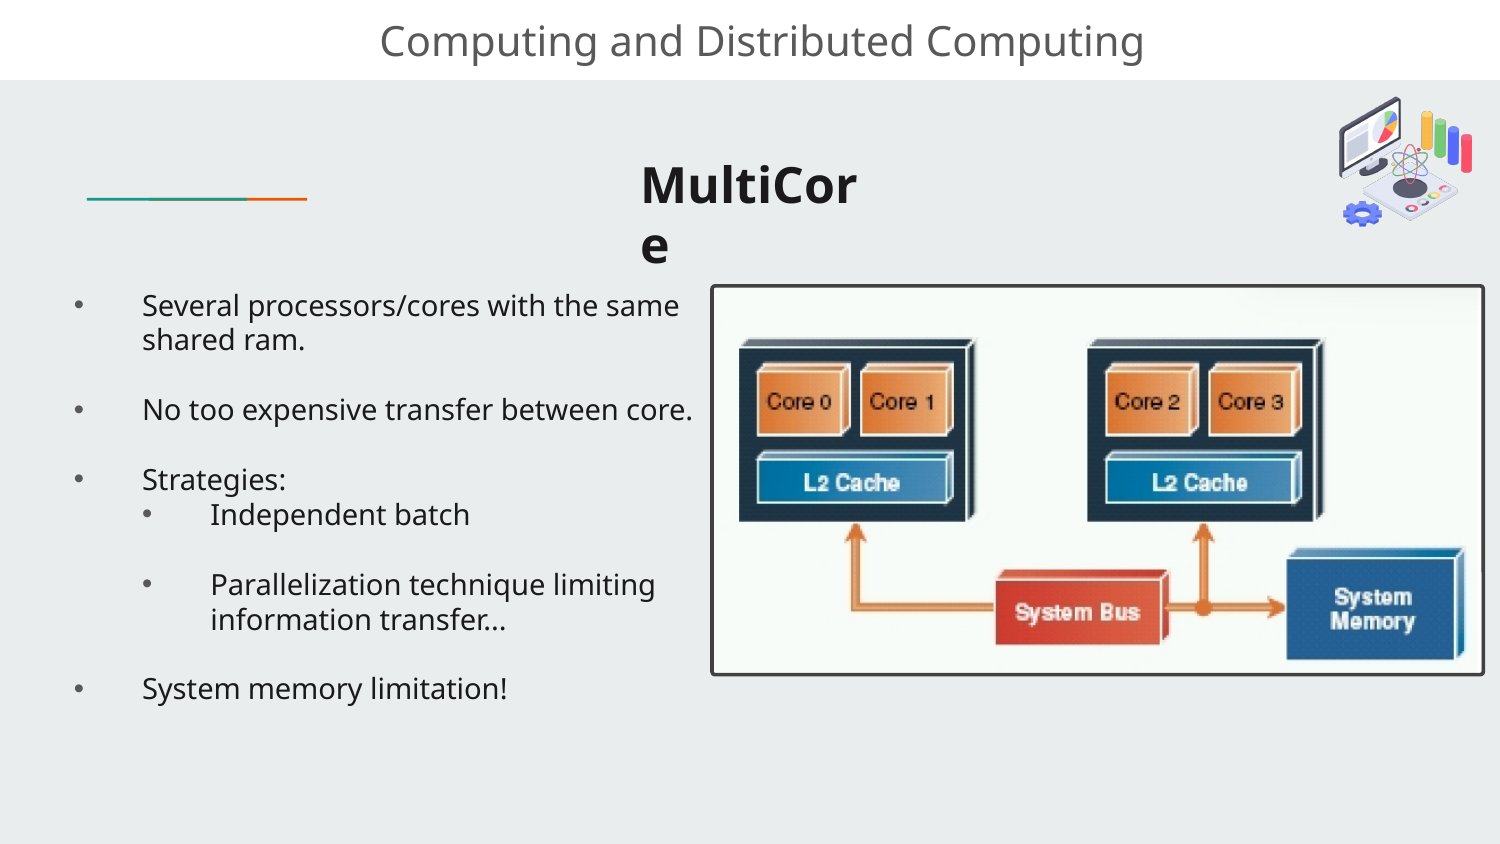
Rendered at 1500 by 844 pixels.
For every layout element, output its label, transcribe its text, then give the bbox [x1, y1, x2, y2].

subtitle Computing and Distributed Computing [253, 0, 1272, 81]
title MultiCore [625, 138, 900, 232]
text_box Several processors/cores with the same shared ram. No too expensive transfer between core. Strategies: Independent batch Parallelization technique limiting information transfer... System memory limitation! [58, 271, 712, 755]
picture [711, 285, 1481, 675]
picture [1338, 94, 1473, 229]
